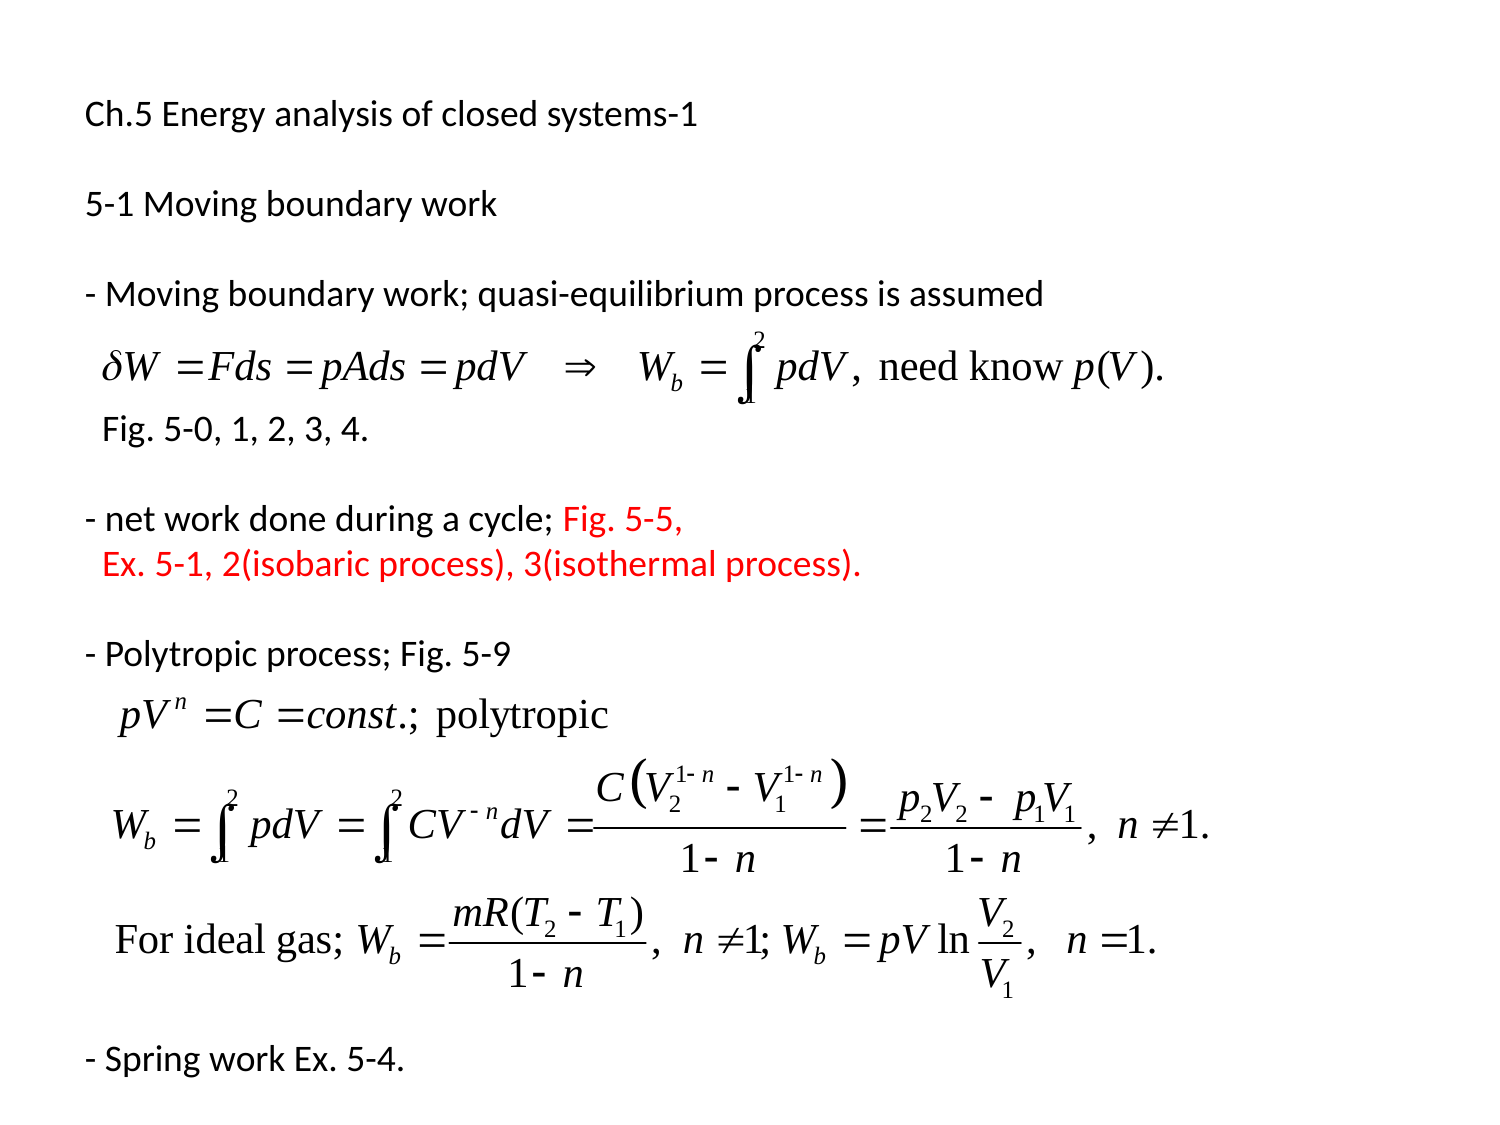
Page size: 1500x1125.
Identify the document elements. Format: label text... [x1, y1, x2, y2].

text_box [95, 319, 1171, 413]
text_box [107, 682, 1216, 1006]
text_box Ch.5 Energy analysis of closed systems-1 5-1 Moving boundary work - Moving boundary work; quasi-equilibrium process is assumed Fig. 5-0, 1, 2, 3, 4. - net work done during a cycle; Fig. 5-5, Ex. 5-1, 2(isobaric process), 3(isothermal process). - Polytropic process; Fig. 5-9 - Spring work Ex. 5-4. [70, 81, 1372, 1087]
